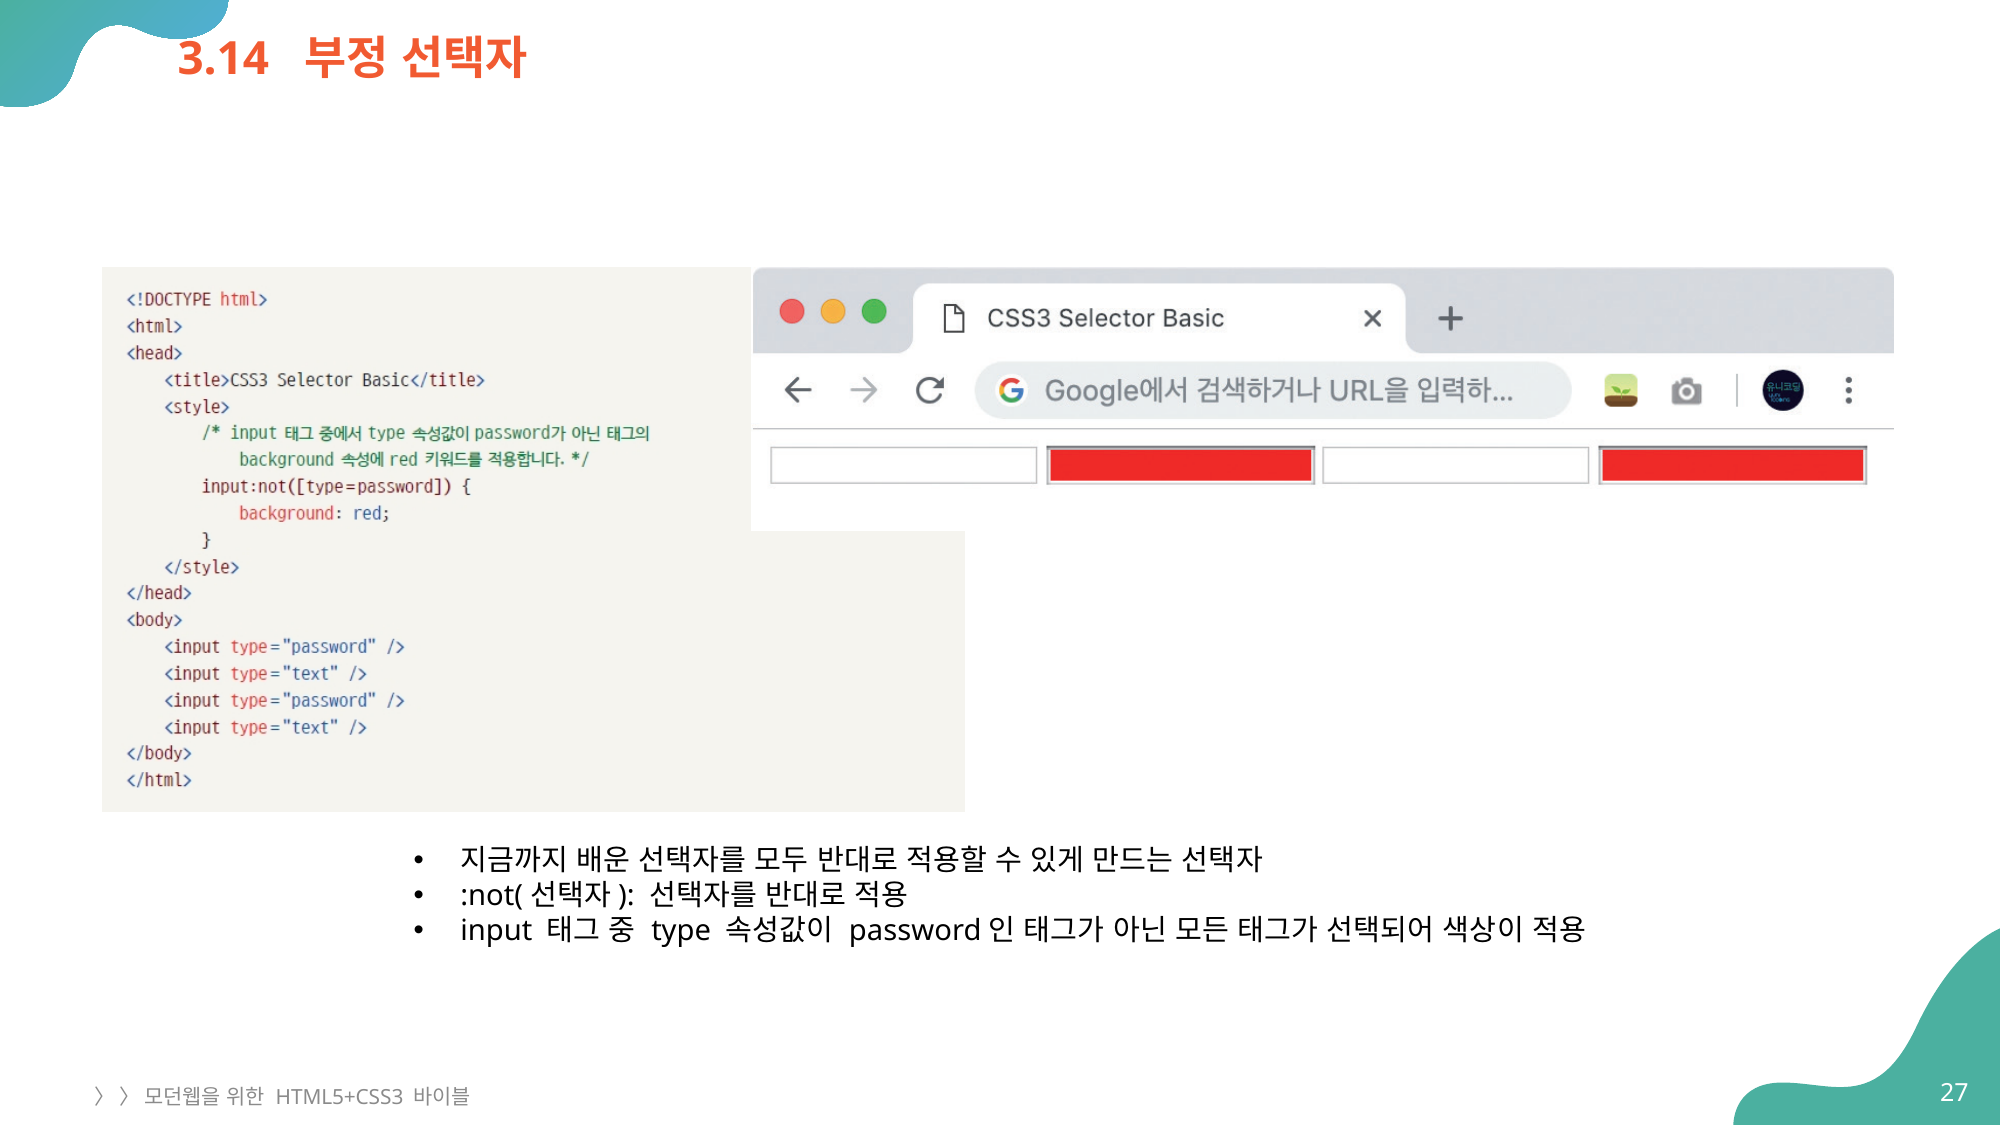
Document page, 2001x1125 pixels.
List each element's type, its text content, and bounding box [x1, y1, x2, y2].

title 3.14 부정 선택자 [162, 27, 2000, 93]
text_box 지금까지 배운 선택자를 모두 반대로 적용할 수 있게 만드는 선택자 :not(선택자): 선택자를 반대로 적용 input 태그 중 type 속성값이 password인 태그가 아닌 모든 태그가 선택되어 색상이 적용 [398, 834, 1602, 954]
picture [102, 267, 1894, 812]
slide_number 27 [1917, 1063, 1984, 1124]
footer 〉 〉 모던웹을 위한 HTML5+CSS3 바이블 [79, 1078, 755, 1114]
